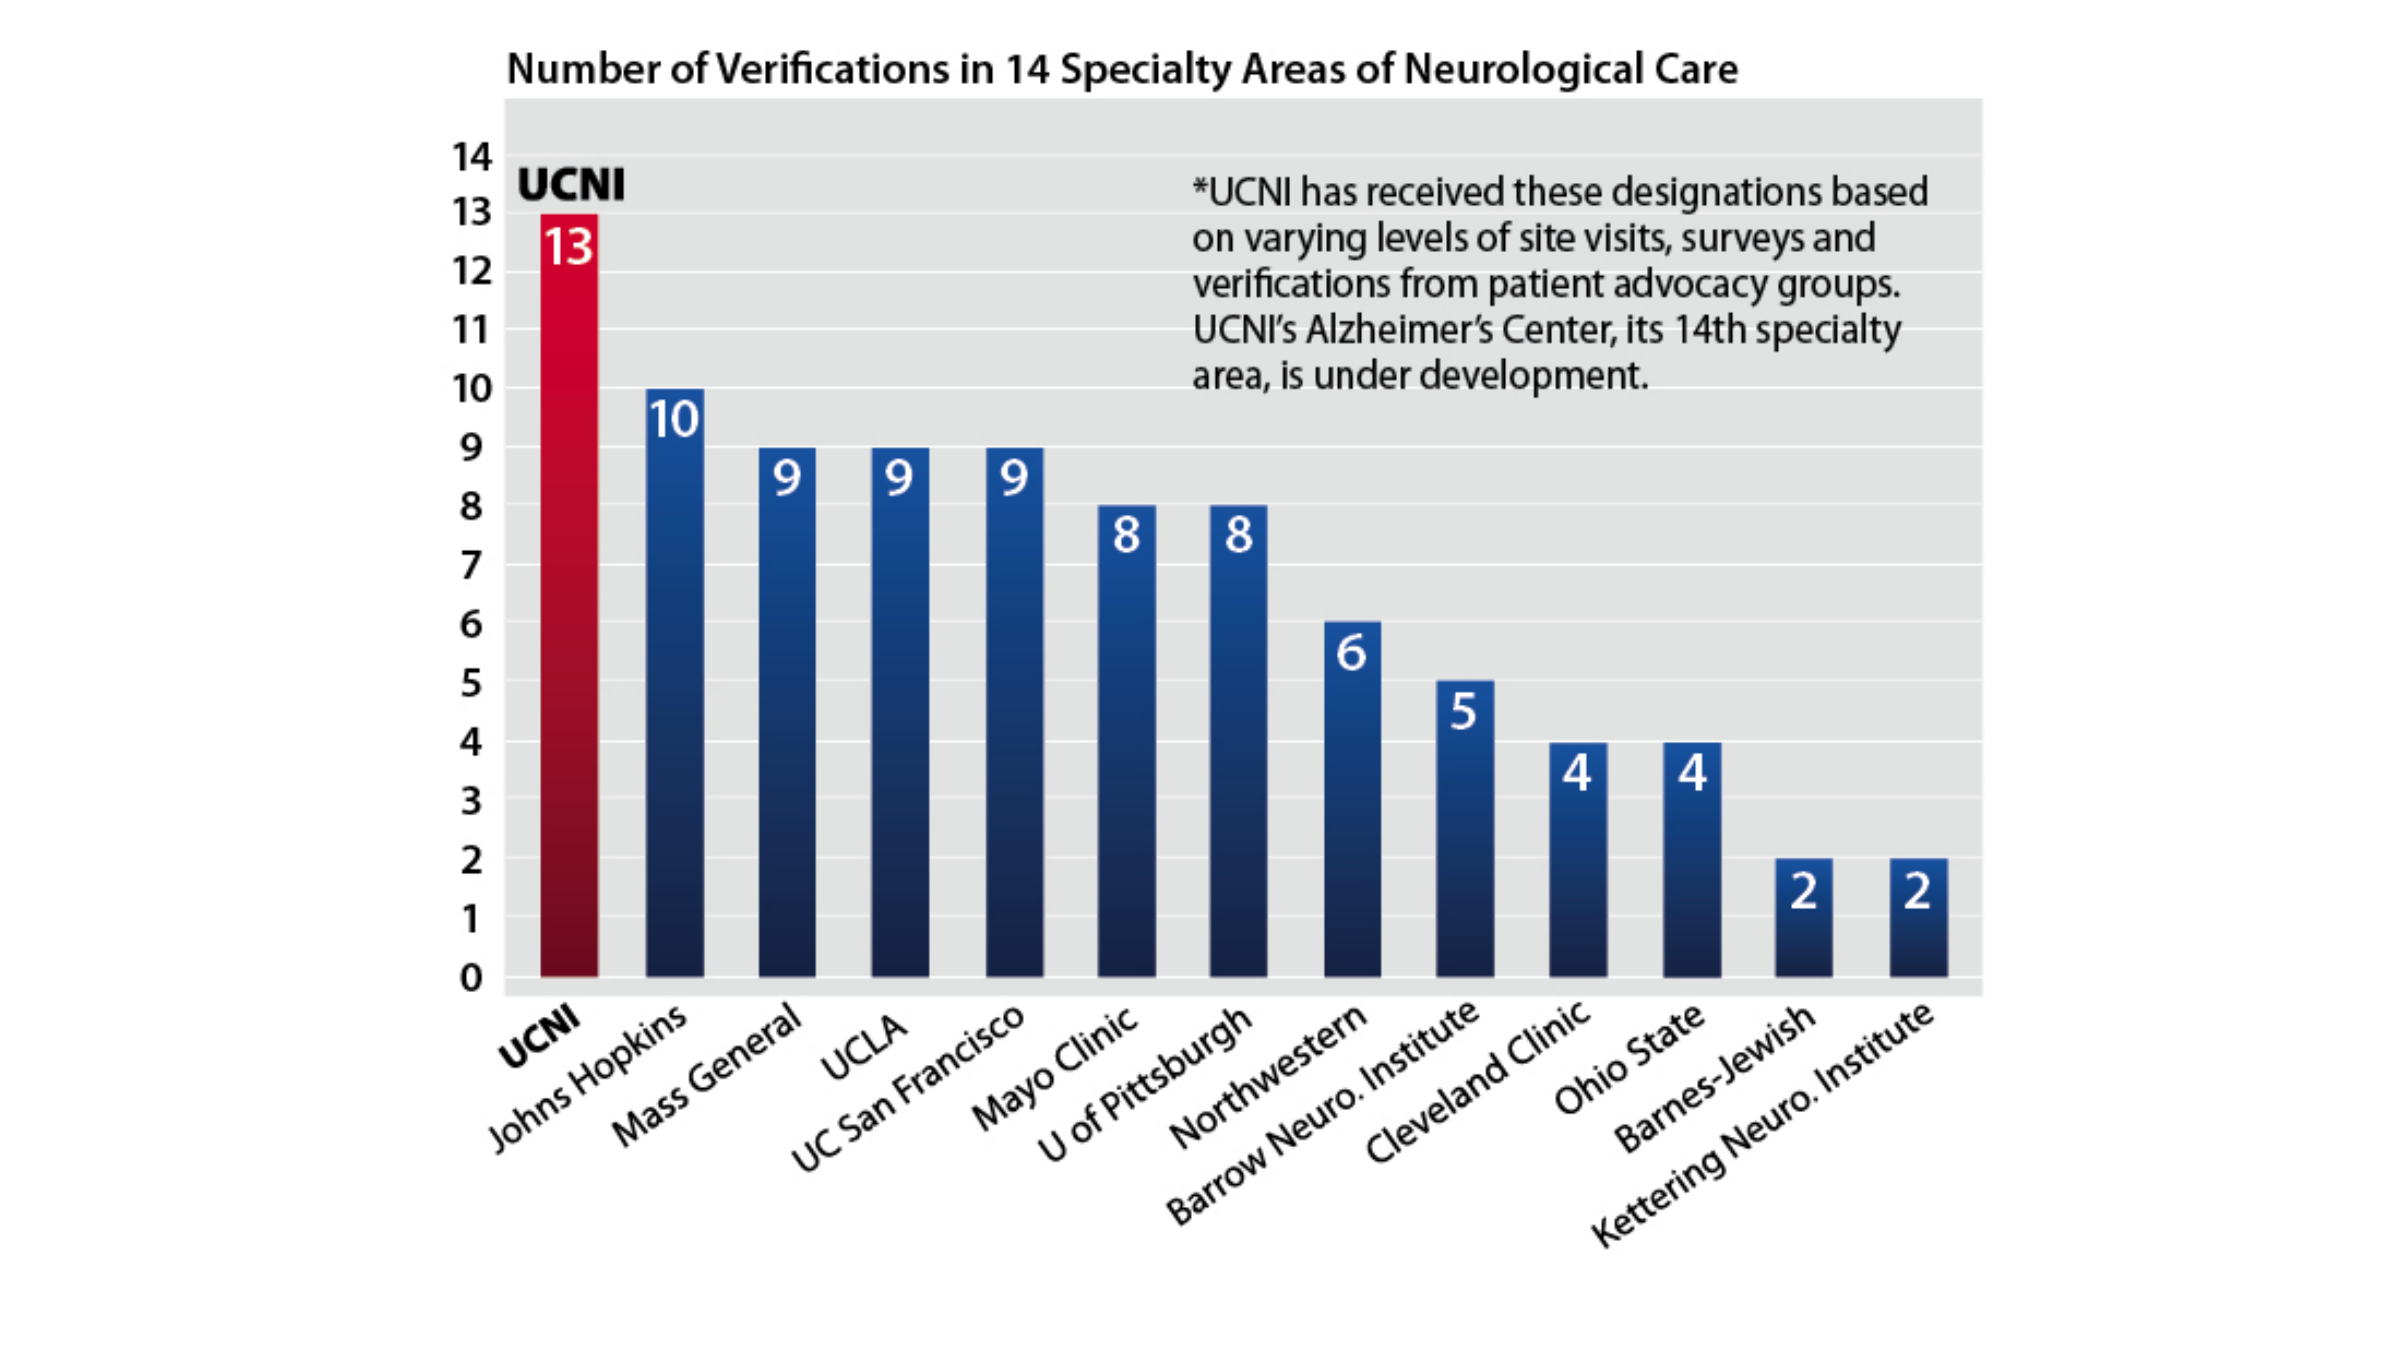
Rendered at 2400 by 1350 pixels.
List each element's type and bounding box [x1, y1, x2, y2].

picture [371, 13, 2101, 1350]
